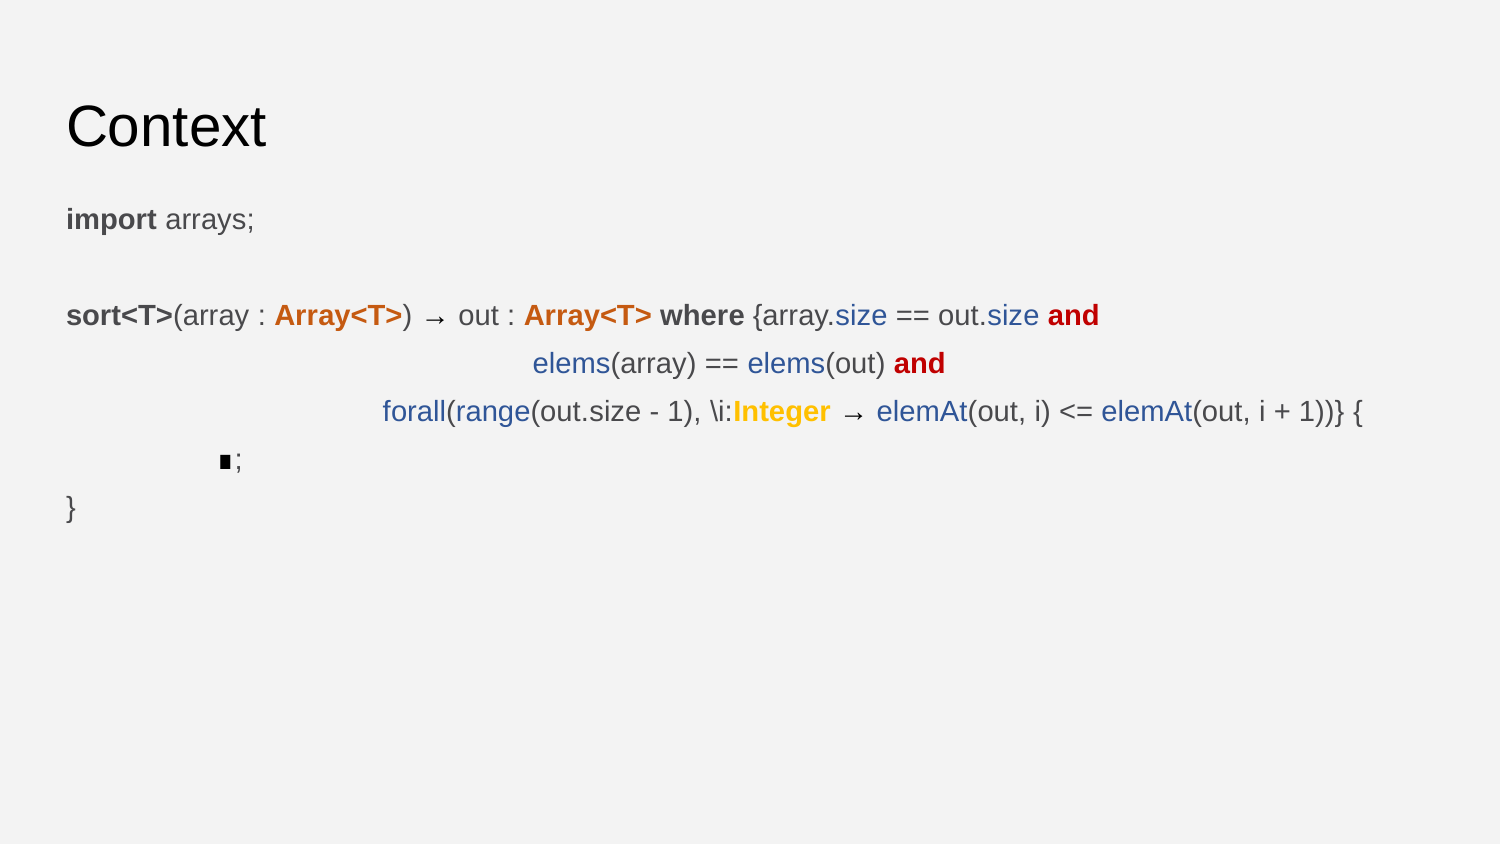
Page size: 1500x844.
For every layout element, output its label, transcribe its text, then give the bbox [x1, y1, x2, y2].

title Context [51, 72, 1449, 167]
list import arrays; sort<T>(array : Array<T>) → out : Array<T> where {array.size == out.size and elems(array) == elems(out) and forall(range(out.size - 1), \i:Integer → elemAt(out, i) <= elemAt(out, i + 1))} { ∎; } [51, 189, 1449, 769]
